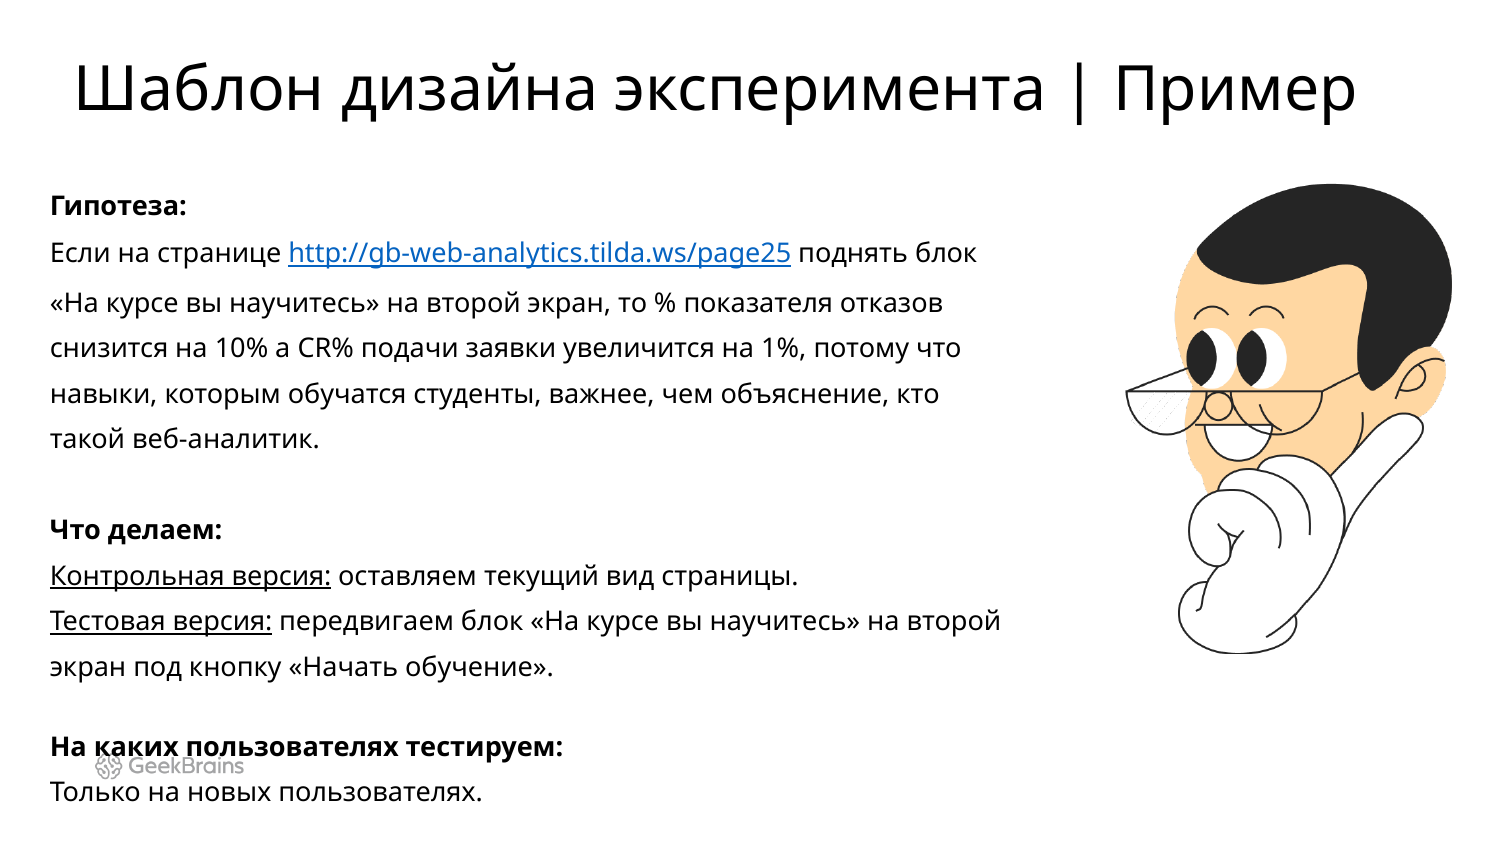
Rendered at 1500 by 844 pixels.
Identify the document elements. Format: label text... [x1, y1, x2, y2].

text_box Гипотеза: Если на странице http://gb-web-analytics.tilda.ws/page25 поднять блок «На курсе вы научитесь» на второй экран, то % показателя отказов снизится на 10% а СR% подачи заявки увеличится на 1%, потому что навыки, которым обучатся студенты, важнее, чем объяснение, кто такой веб-аналитик. Что делаем: Контрольная версия: оставляем текущий вид страницы. Тестовая версия: передвигаем блок «На курсе вы научитесь» на второй экран под кнопку «Начать обучение». На каких пользователях тестируем: Только на новых пользователях. [44, 169, 1026, 715]
picture [1124, 182, 1452, 654]
text_box Шаблон дизайна эксперимента | Пример [68, 32, 1399, 130]
